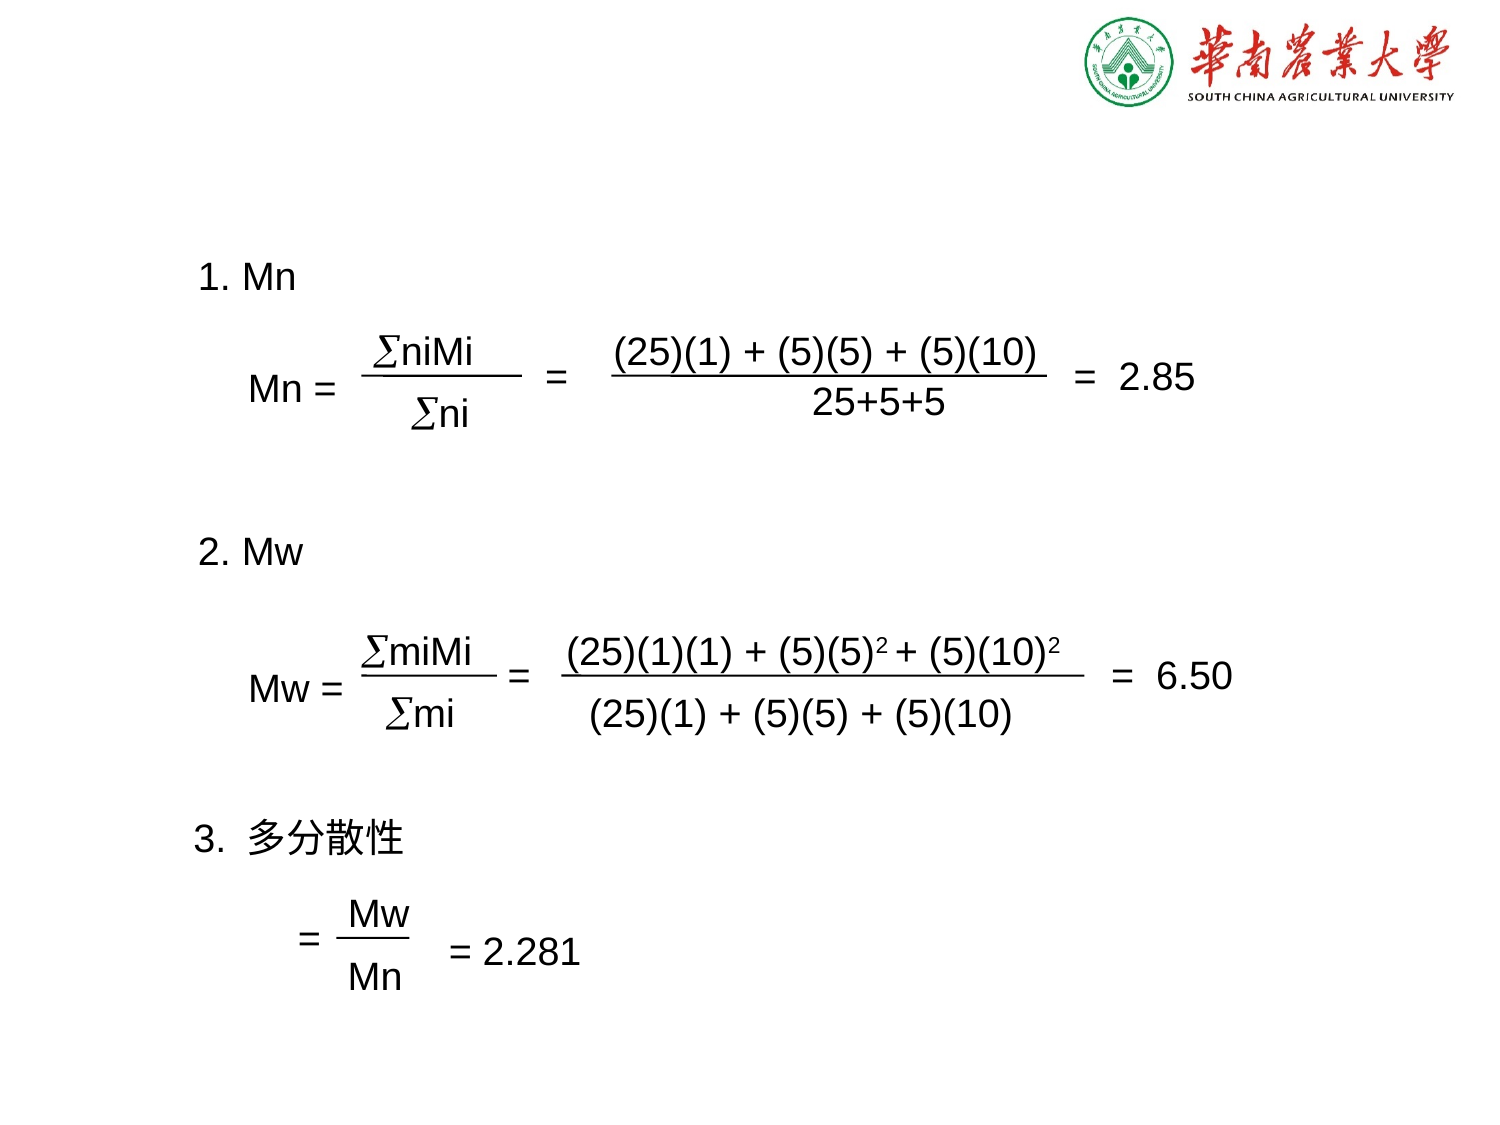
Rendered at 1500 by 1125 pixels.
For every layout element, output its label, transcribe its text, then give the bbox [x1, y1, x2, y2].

picture [1024, 0, 1500, 125]
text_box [182, 243, 1250, 744]
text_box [282, 880, 599, 1006]
text_box 3. 多分散性 [178, 805, 420, 868]
